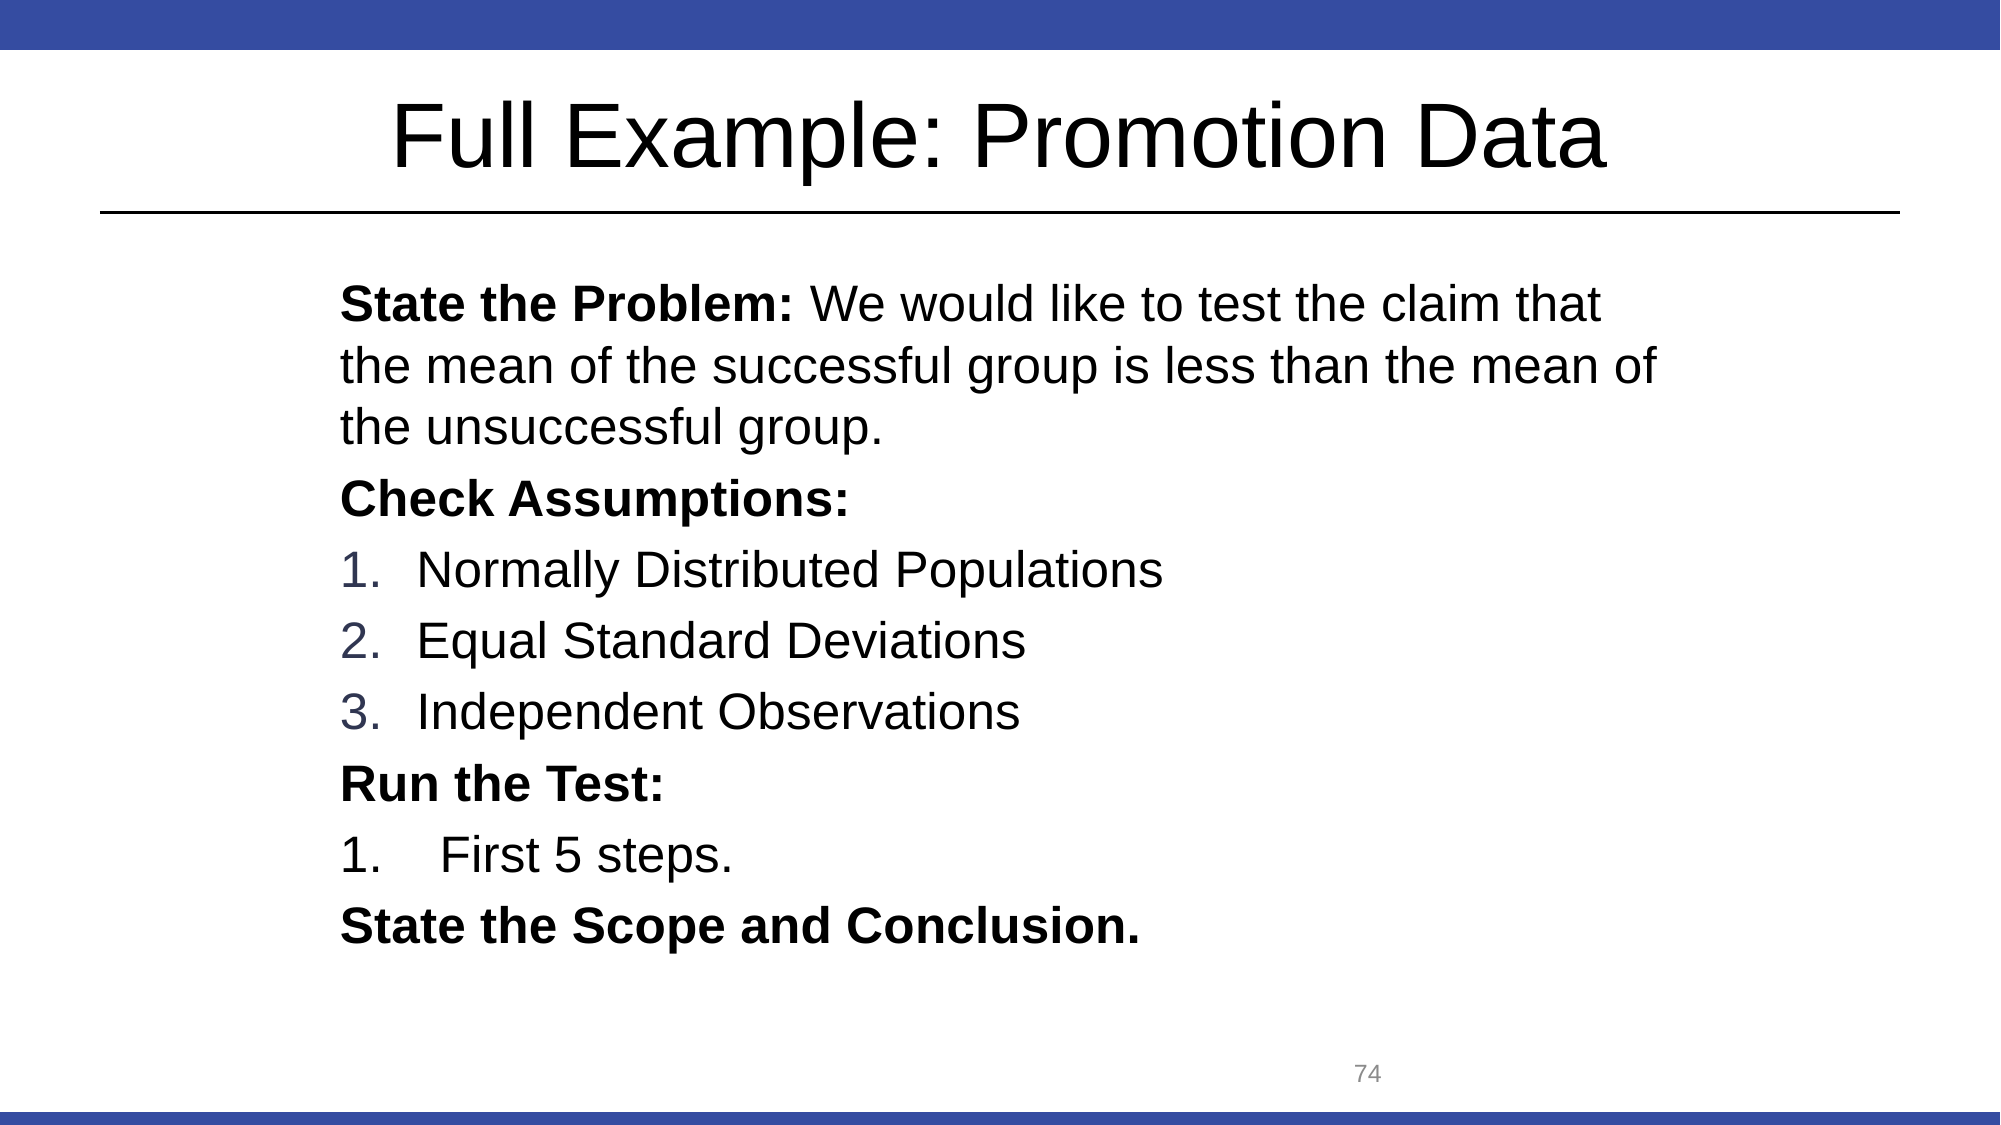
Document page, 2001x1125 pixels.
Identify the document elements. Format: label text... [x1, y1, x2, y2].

slide_number 74 [1059, 1042, 1397, 1103]
title Full Example: Promotion Data [99, 37, 1900, 225]
list State the Problem: We would like to test the claim that the mean of the successful group is less than the mean of the unsuccessful group. Check Assumptions: Normally Distributed Populations Equal Standard Deviations Independent Observations Run the Test: 1. First 5 steps. State the Scope and Conclusion. [324, 262, 1675, 963]
